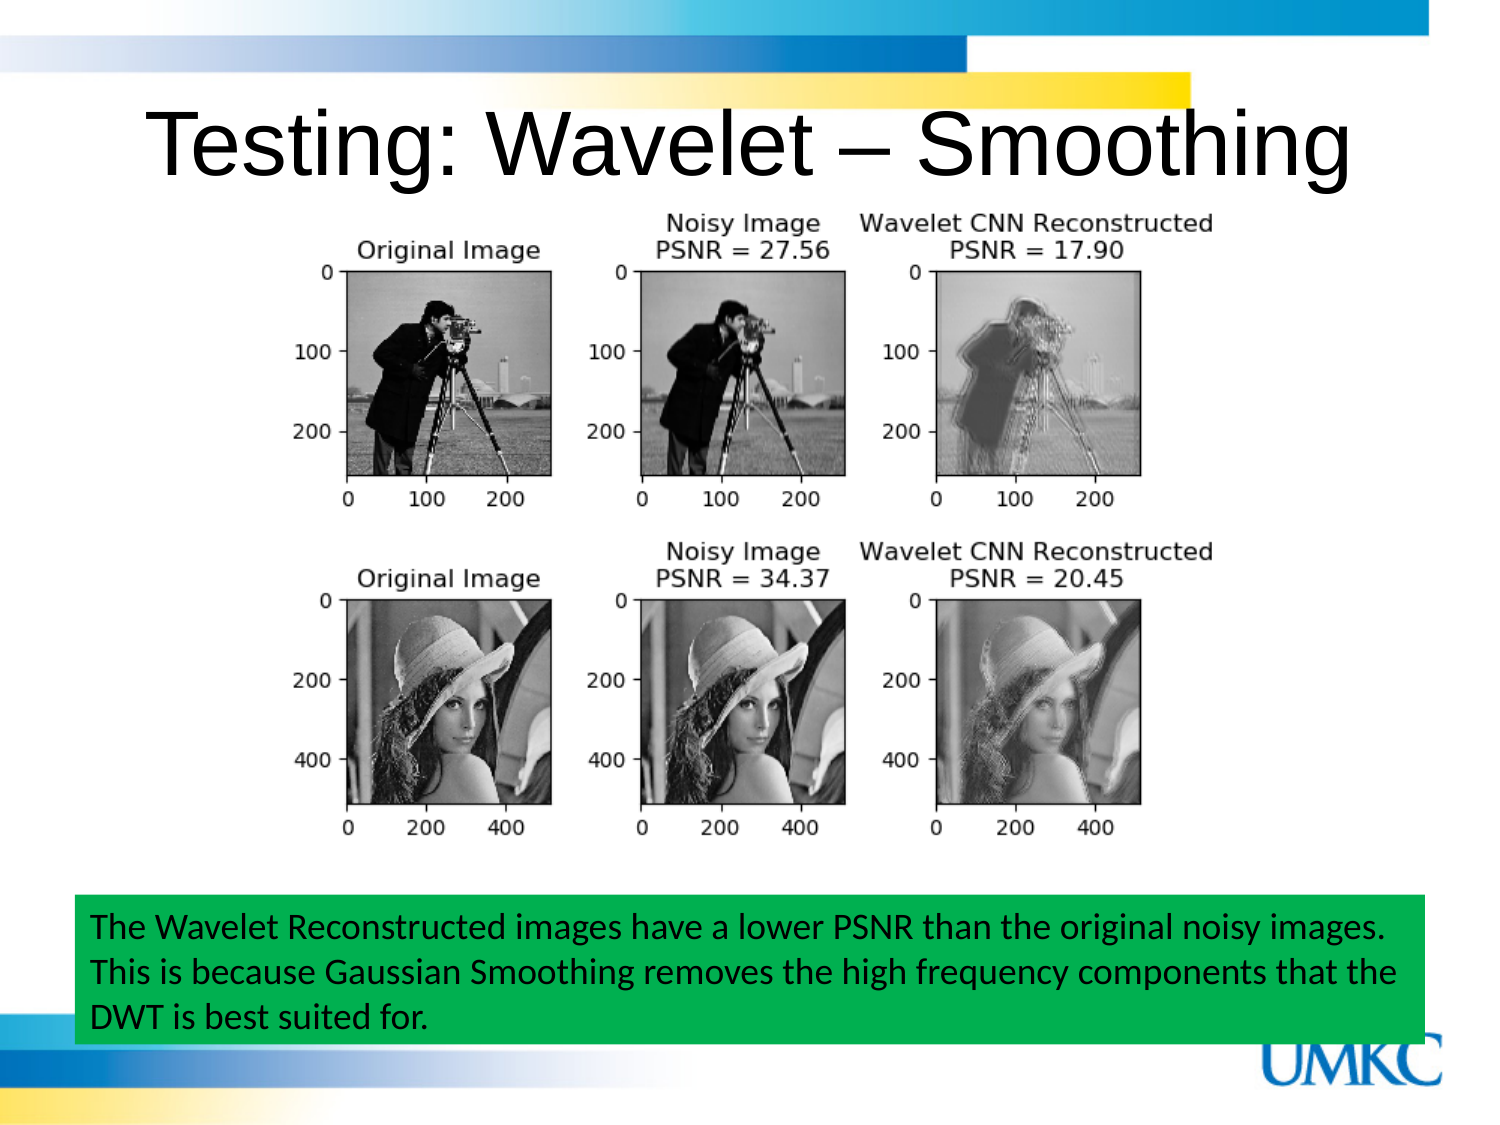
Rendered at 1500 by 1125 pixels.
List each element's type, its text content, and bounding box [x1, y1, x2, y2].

title Testing: Wavelet – Smoothing [75, 45, 1425, 233]
picture [0, 0, 1500, 1125]
text_box The Wavelet Reconstructed images have a lower PSNR than the original noisy images. This is because Gaussian Smoothing removes the high frequency components that the DWT is best suited for. [74, 894, 1425, 1045]
